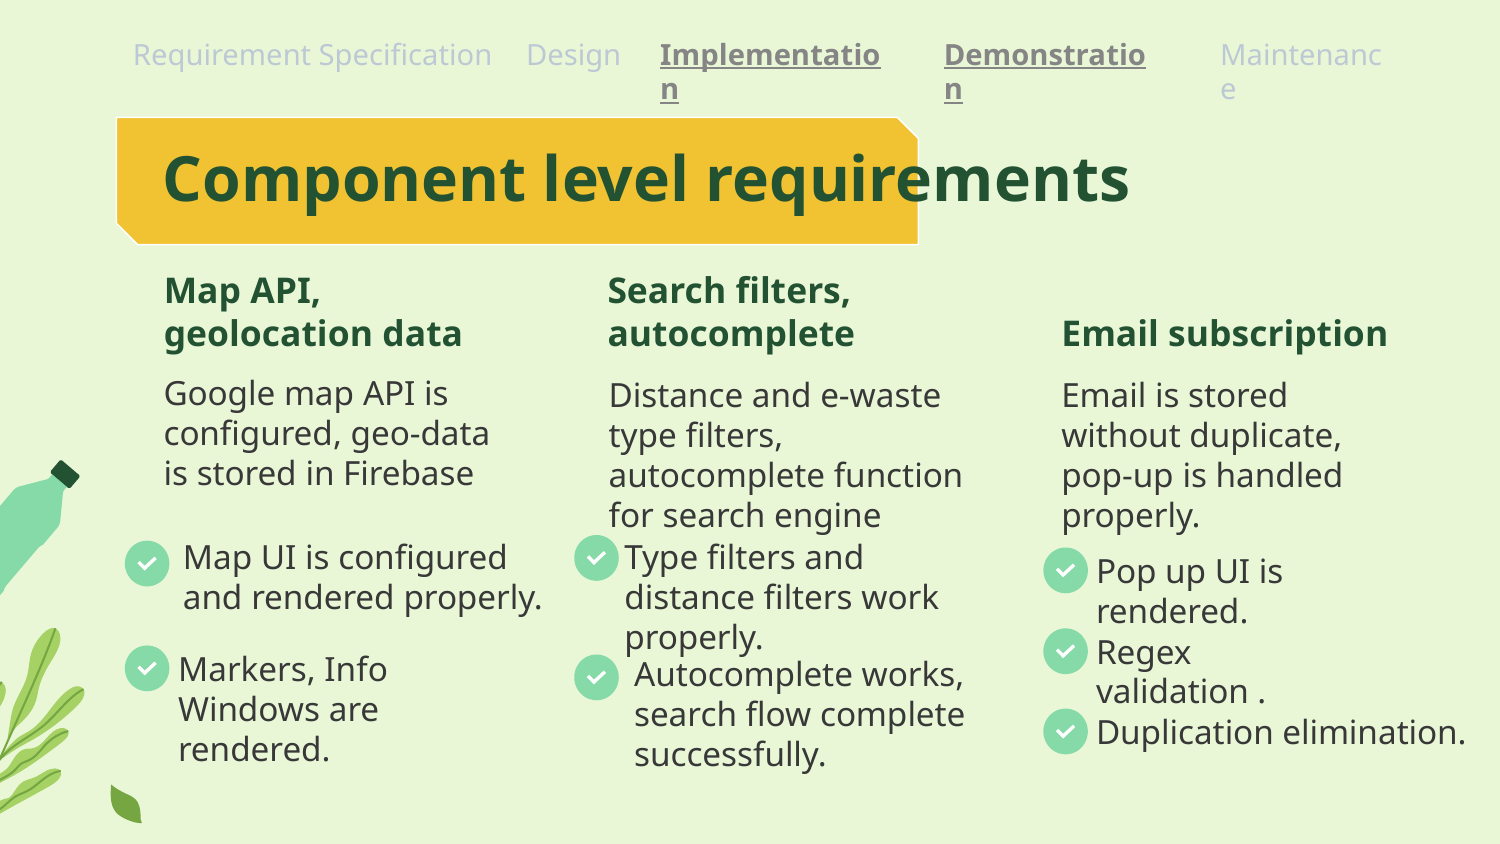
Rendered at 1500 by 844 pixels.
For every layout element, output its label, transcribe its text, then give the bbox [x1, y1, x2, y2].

title Map API, geolocation data [148, 299, 526, 369]
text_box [1043, 547, 1089, 594]
title Search filters, autocomplete [592, 299, 1025, 369]
title Component level requirements [147, 123, 1414, 218]
text_box [116, 117, 919, 245]
text_box Requirement Specification [117, 20, 511, 86]
text_box Regex validation . [1080, 615, 1380, 707]
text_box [573, 534, 619, 582]
text_box Implementation [645, 20, 904, 121]
text_box Duplication elimination. [1081, 696, 1500, 767]
subtitle Google map API is configured, geo-data is stored in Firebase [148, 369, 526, 503]
title Email subscription [1046, 299, 1423, 369]
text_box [124, 540, 170, 587]
text_box Markers, Info Windows are rendered. [163, 633, 532, 783]
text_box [1043, 708, 1089, 755]
text_box Design [511, 20, 645, 86]
subtitle Distance and e-waste type filters, autocomplete function for search engine [593, 369, 1001, 506]
text_box Autocomplete works, search flow complete successfully. [619, 638, 1026, 788]
text_box Map UI is configured and rendered properly. [167, 521, 564, 631]
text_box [573, 654, 619, 701]
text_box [124, 645, 170, 692]
text_box Type filters and distance filters work properly. [609, 521, 1016, 623]
text_box Demonstration [928, 20, 1164, 121]
subtitle Email is stored without duplicate, pop-up is handled properly. [1046, 369, 1423, 506]
text_box Pop up UI is rendered. [1080, 534, 1459, 645]
text_box Maintenance [1205, 20, 1412, 121]
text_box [1043, 628, 1089, 675]
